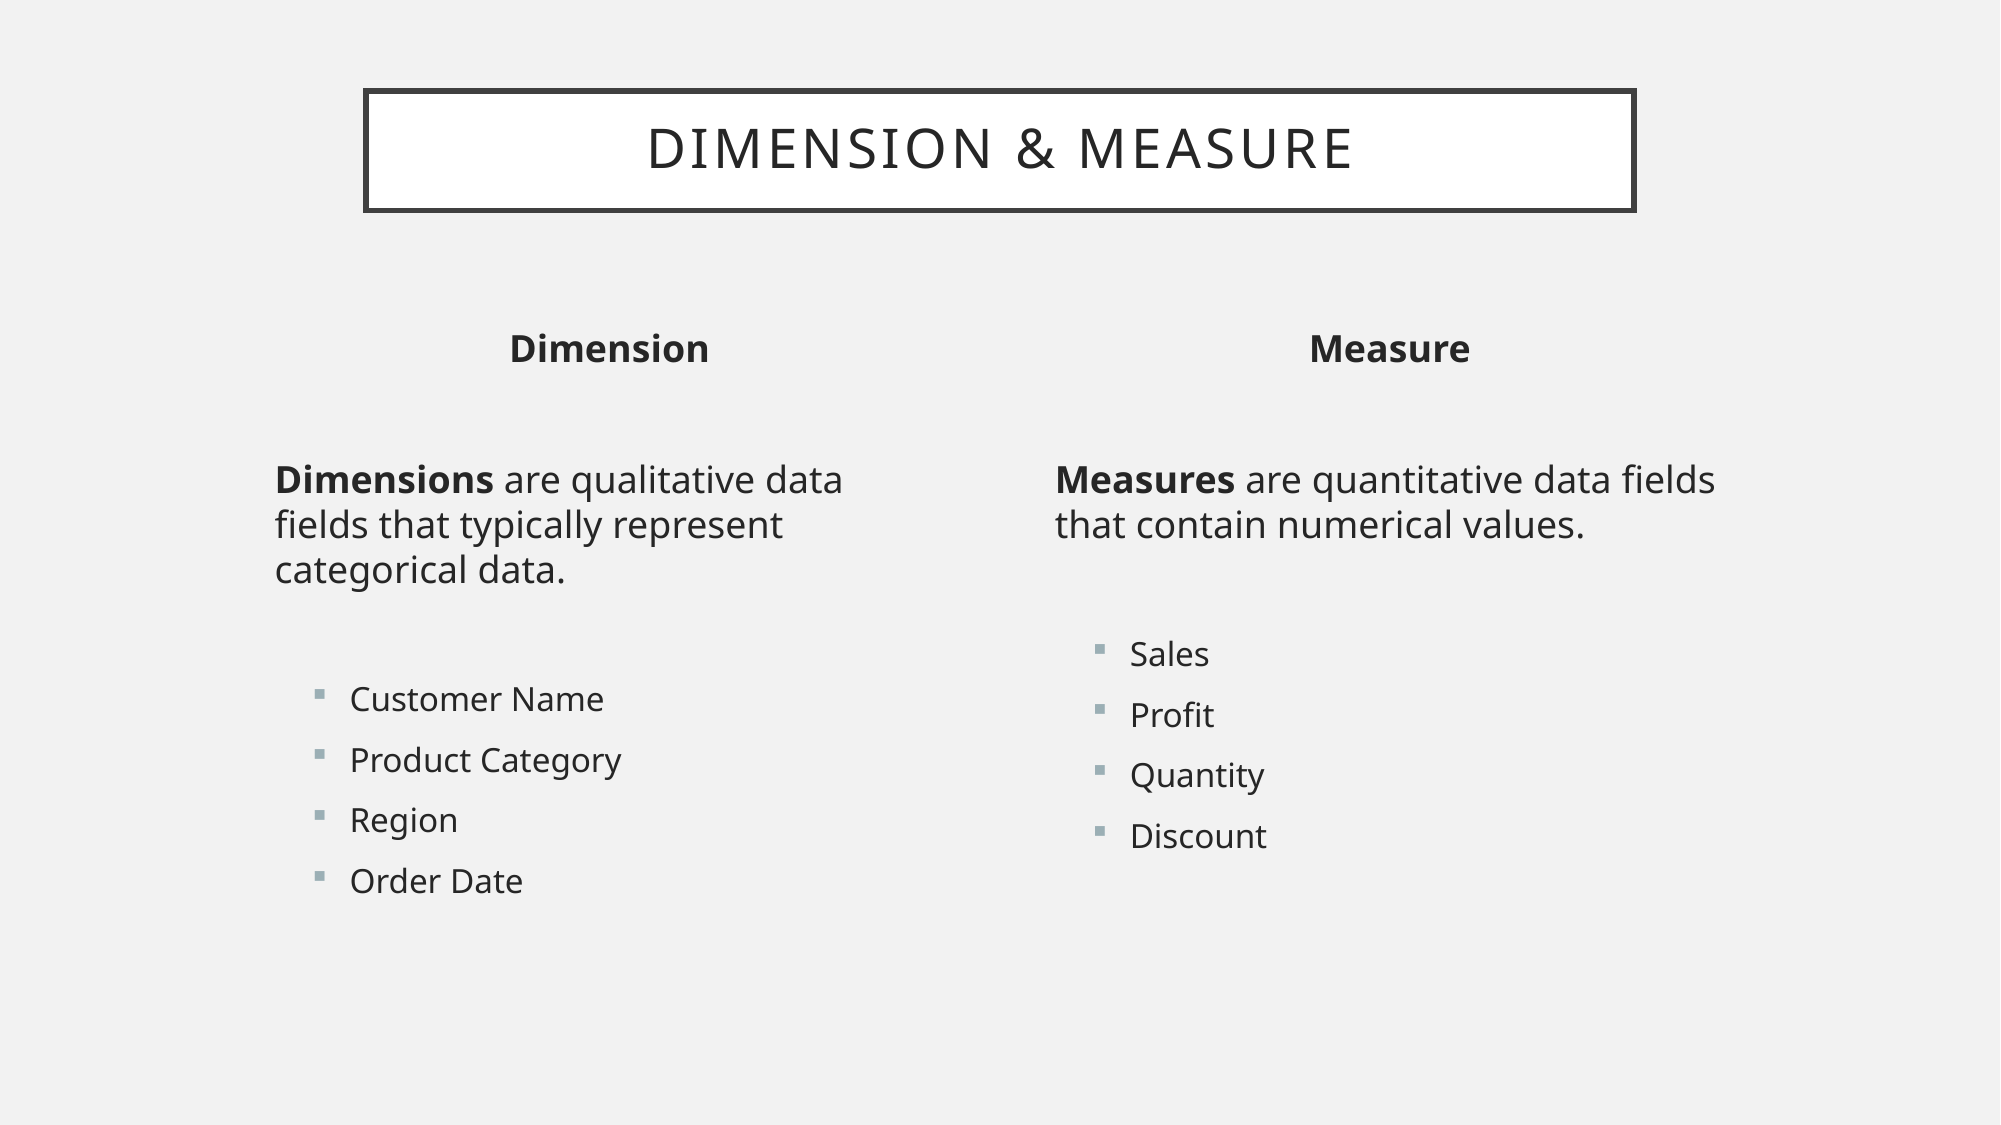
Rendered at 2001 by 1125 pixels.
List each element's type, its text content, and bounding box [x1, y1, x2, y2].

list Dimension Dimensions are qualitative data fields that typically represent categorical data. Customer Name Product Category Region Order Date [259, 317, 961, 942]
title Dimension & Measure [363, 88, 1637, 213]
list Measure Measures are quantitative data fields that contain numerical values. Sales Profit Quantity Discount [1039, 317, 1741, 1019]
